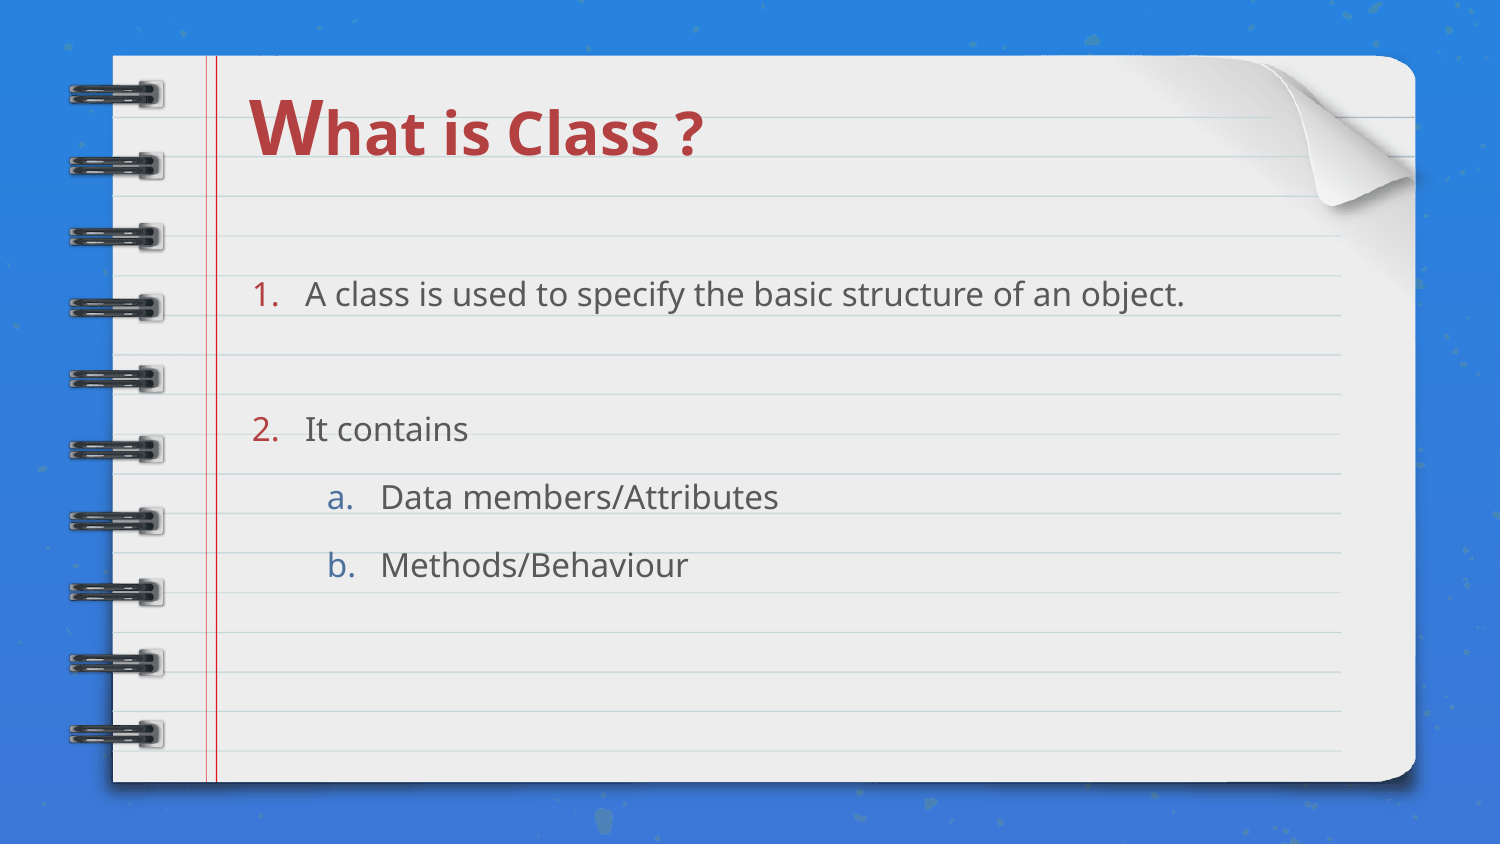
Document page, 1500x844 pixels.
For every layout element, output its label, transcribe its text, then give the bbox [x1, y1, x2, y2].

picture [63, 22, 1437, 822]
list A class is used to specify the basic structure of an object. It contains Data members/Attributes Methods/Behaviour [215, 229, 1368, 738]
title What is Class ? [235, 49, 1261, 180]
